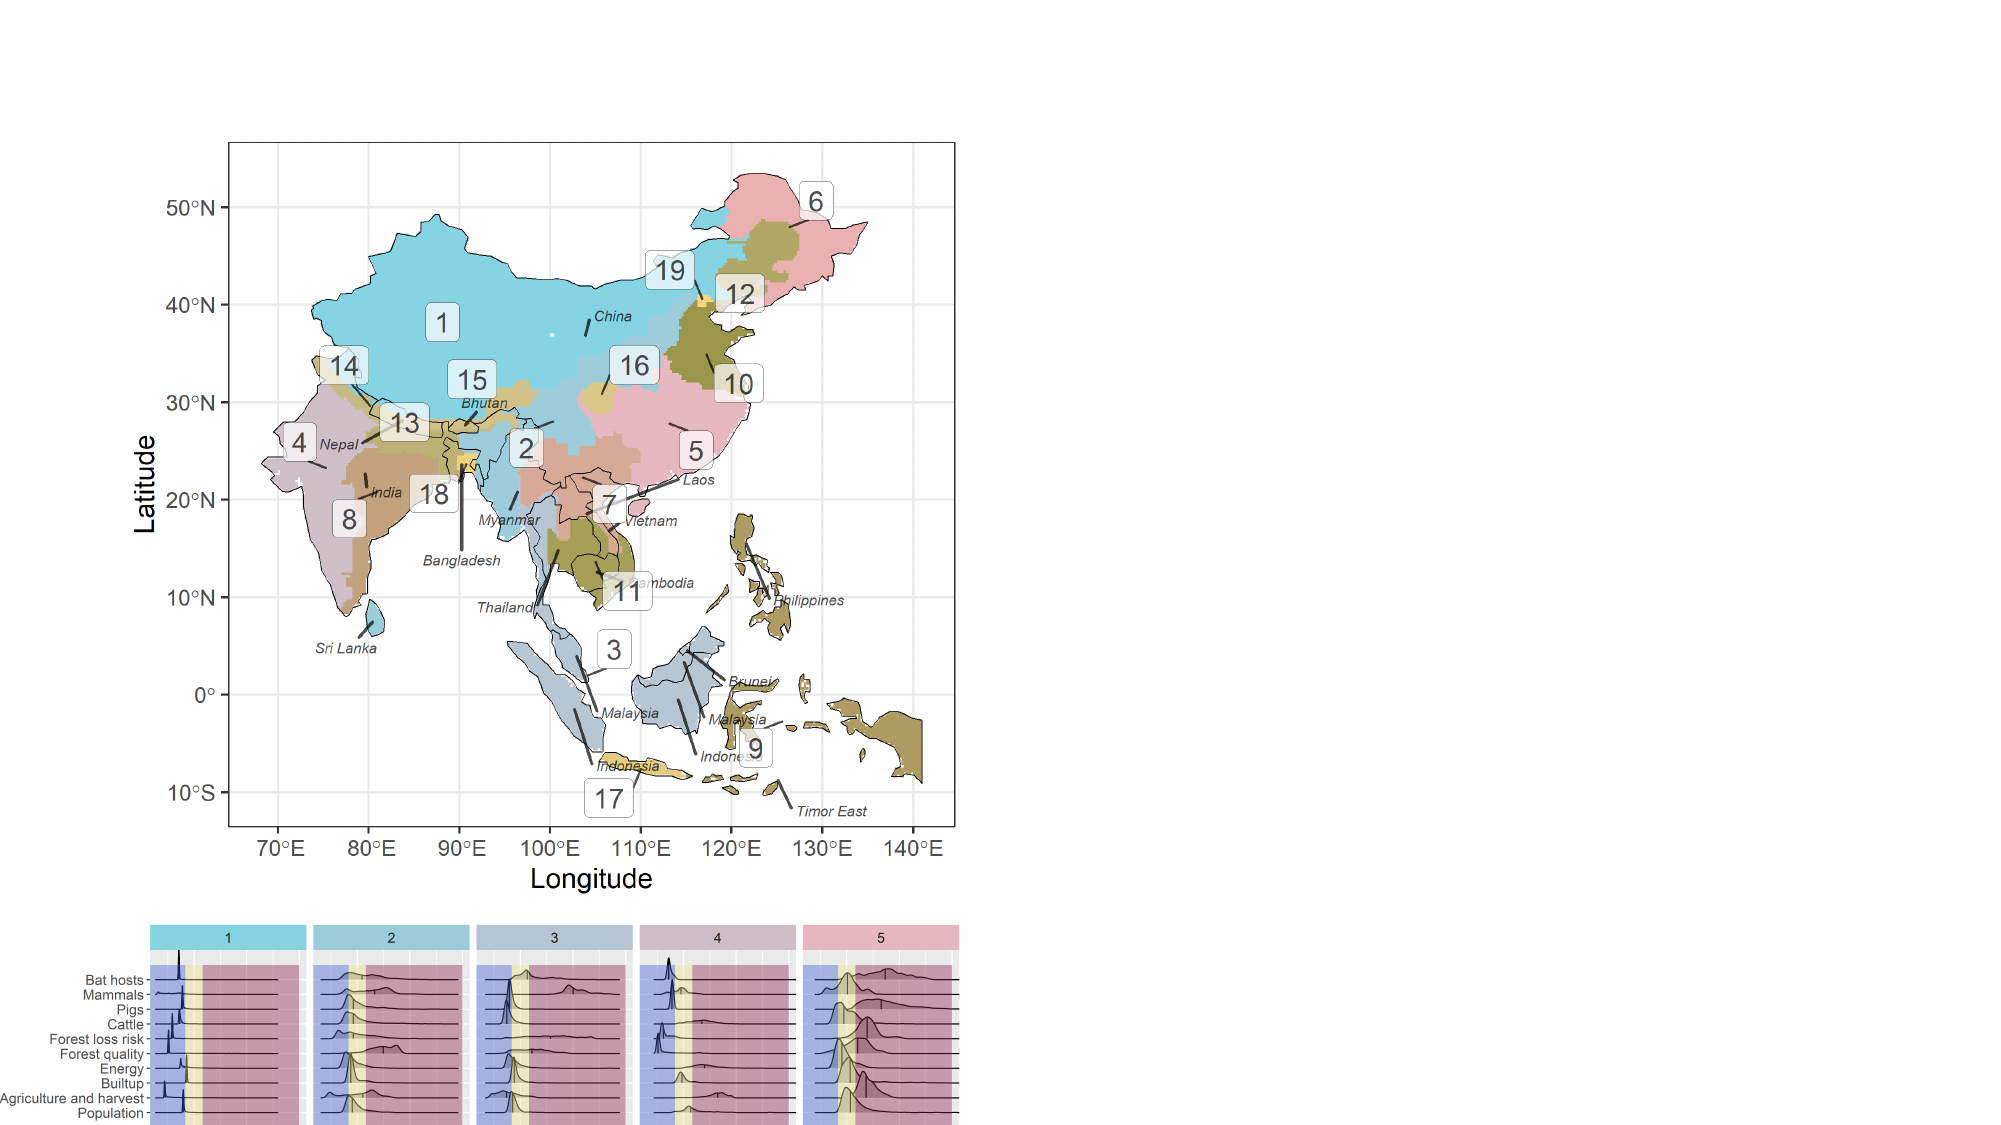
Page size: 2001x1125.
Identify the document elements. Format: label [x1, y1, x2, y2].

picture [0, 84, 1001, 1125]
